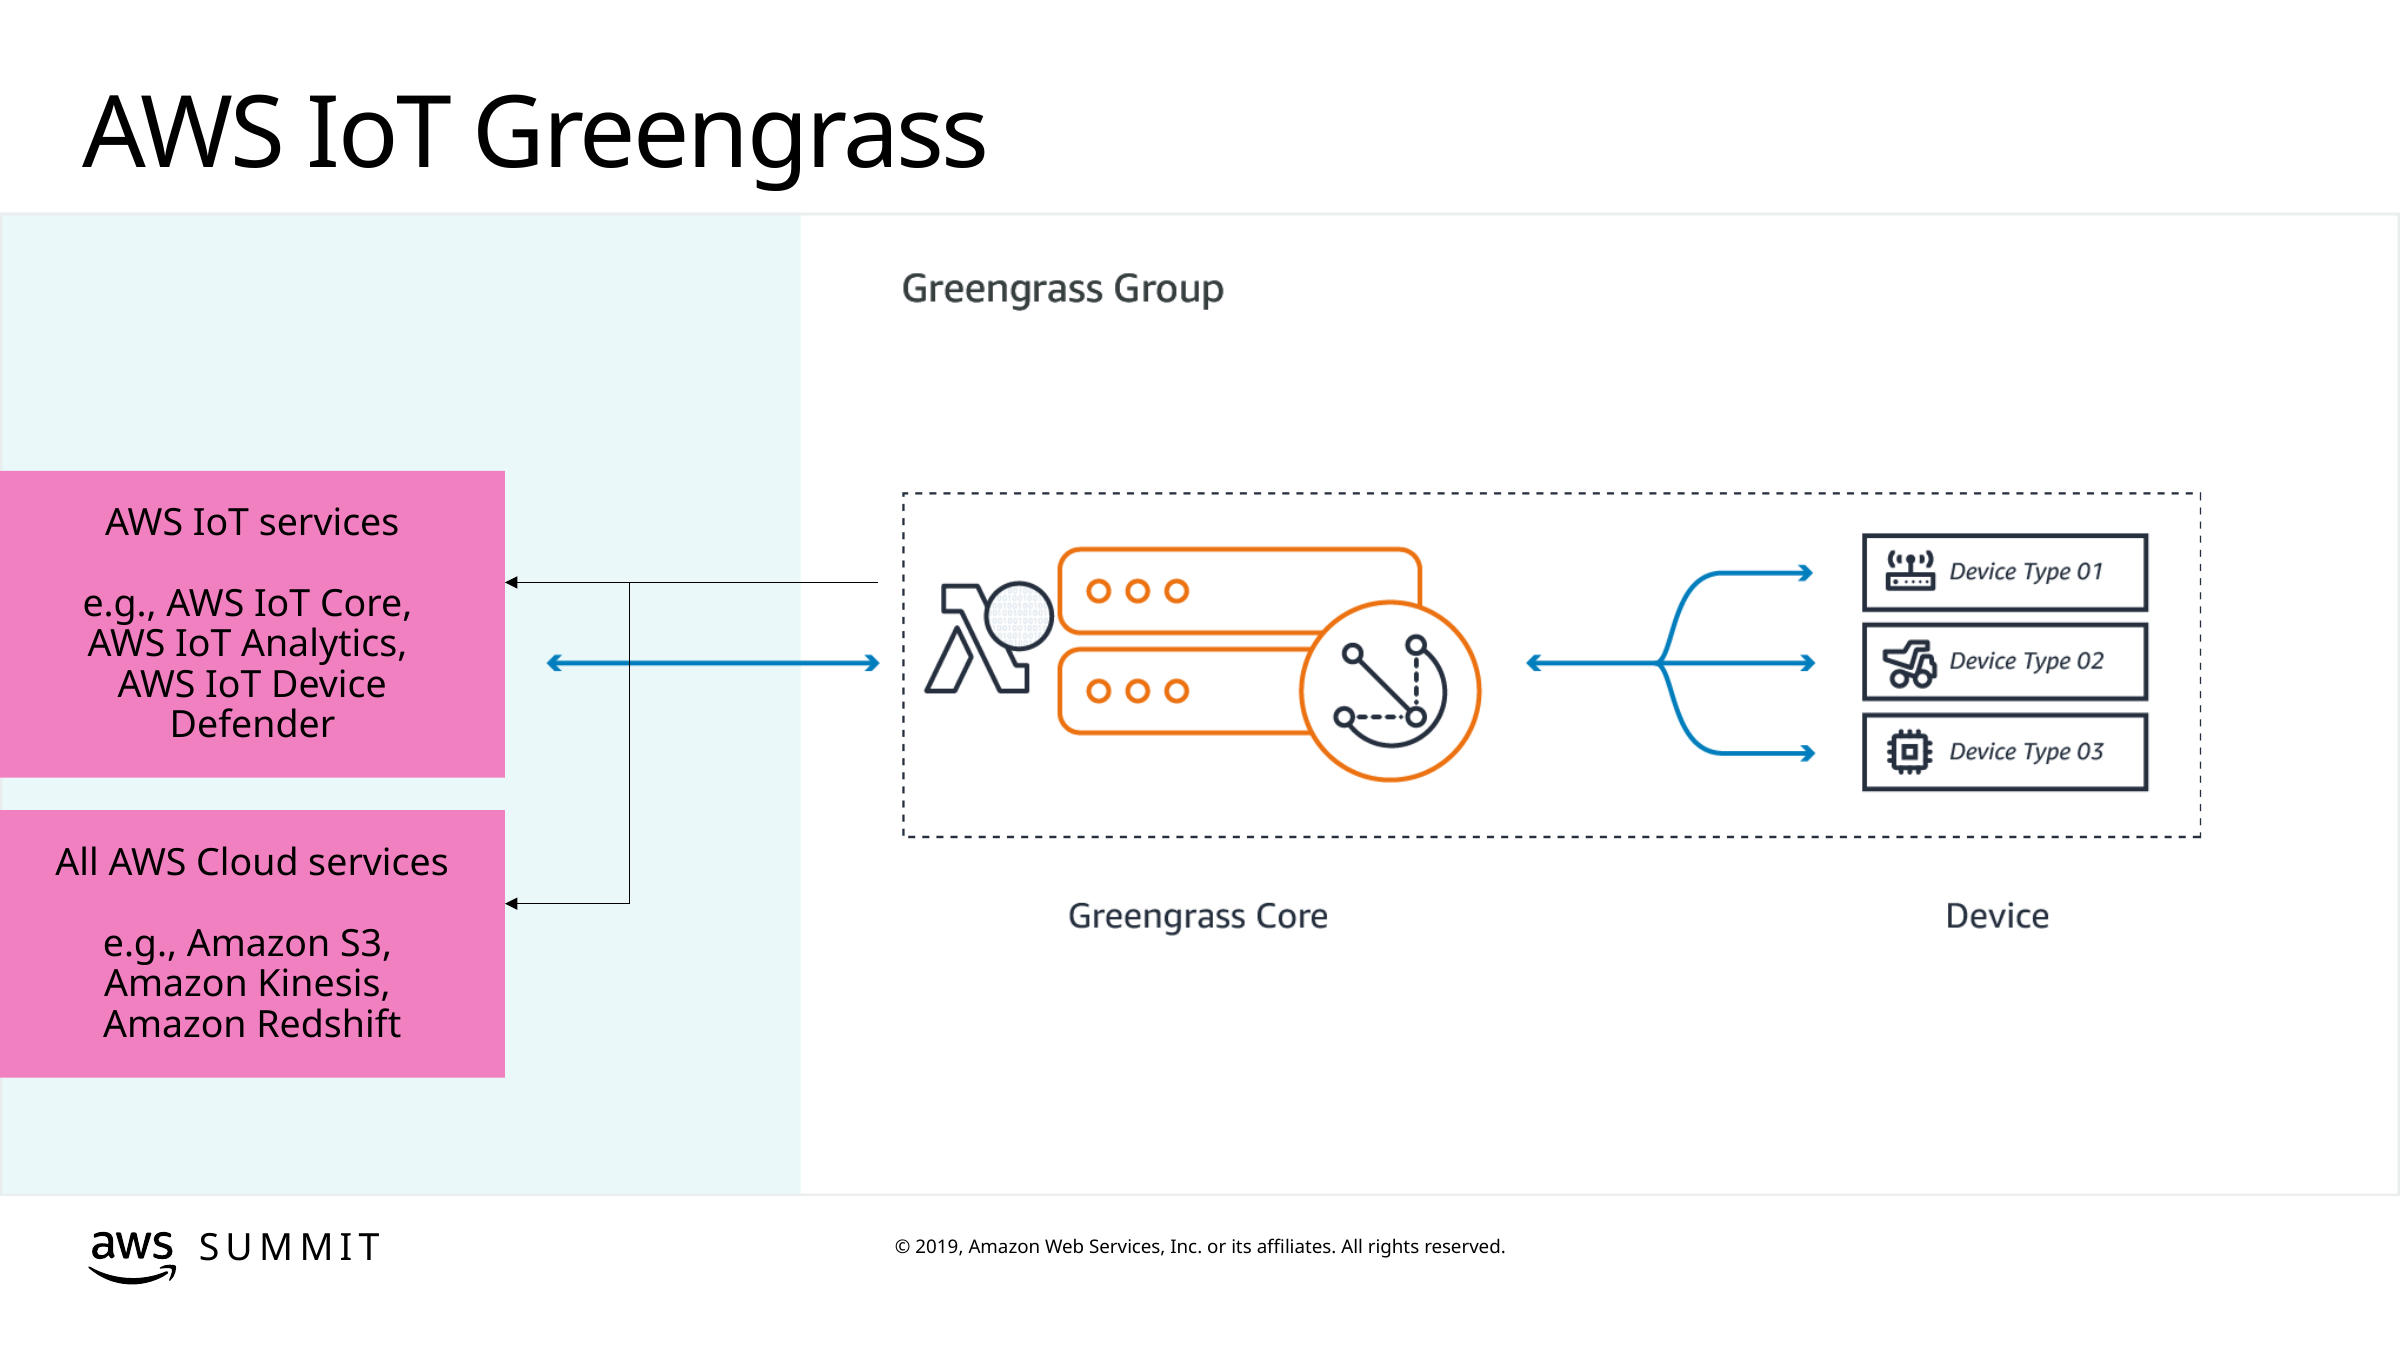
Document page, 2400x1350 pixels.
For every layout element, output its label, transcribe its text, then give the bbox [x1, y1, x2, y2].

title AWS IoT Greengrass [52, 56, 2348, 210]
picture [0, 210, 2400, 1197]
